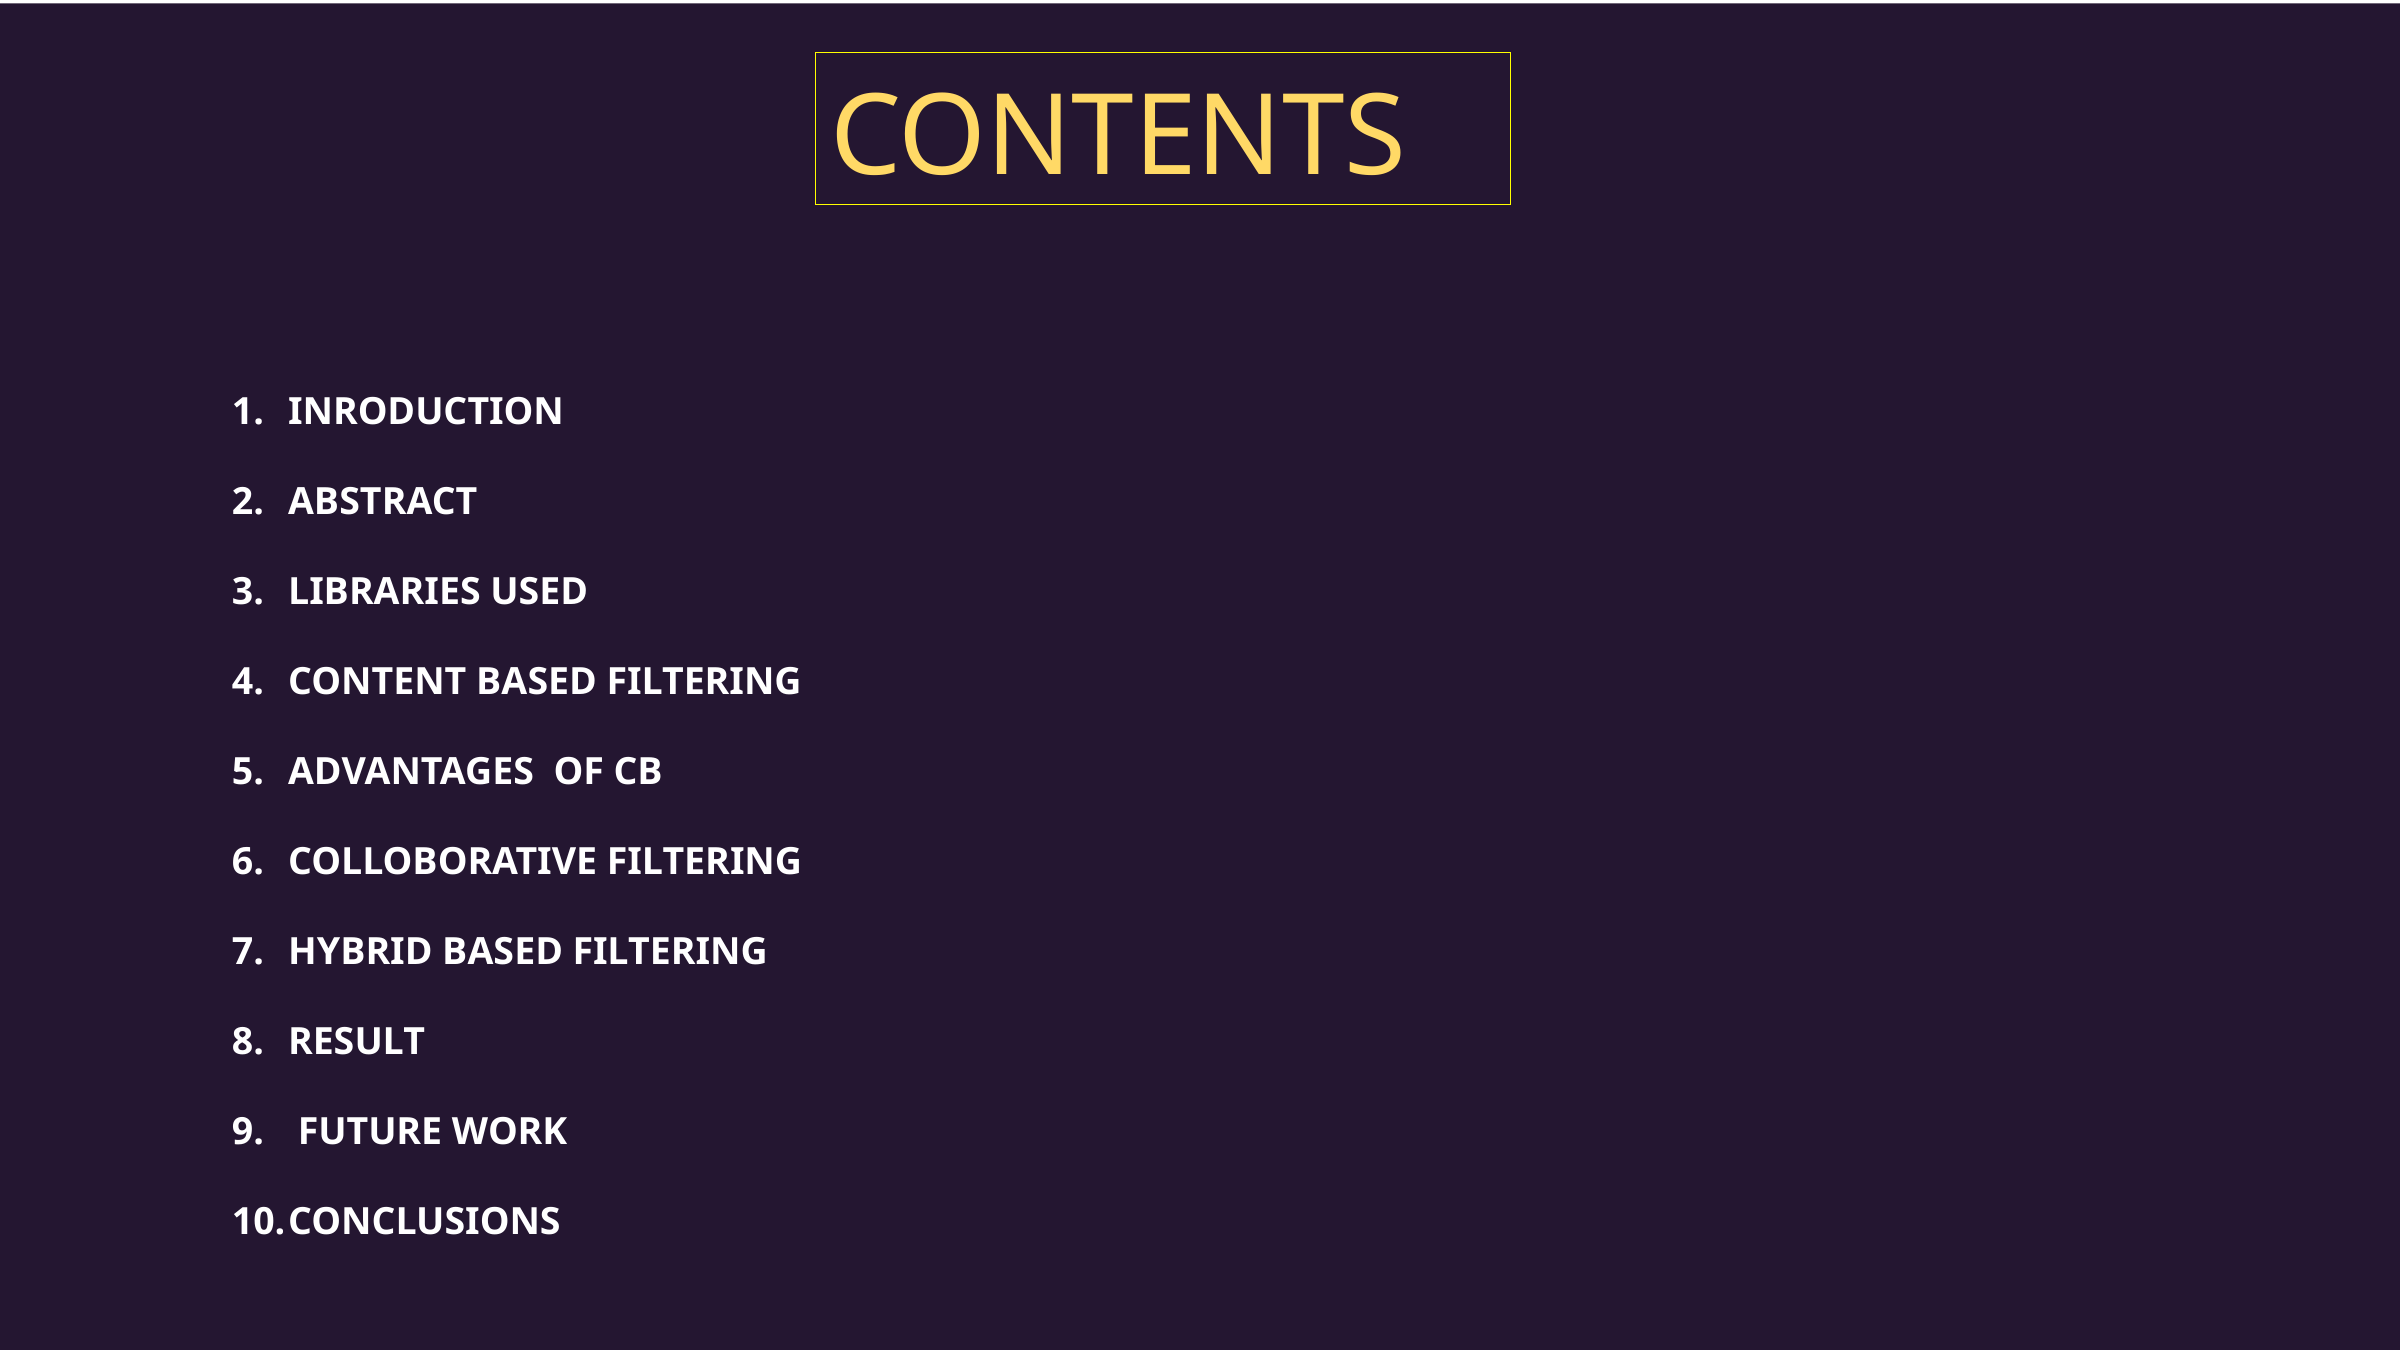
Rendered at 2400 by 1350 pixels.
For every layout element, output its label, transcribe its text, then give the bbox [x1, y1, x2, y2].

text_box CONTENTS [815, 52, 1511, 205]
text_box [0, 3, 2400, 1350]
text_box INRODUCTION ABSTRACT LIBRARIES USED CONTENT BASED FILTERING ADVANTAGES OF CB COLLOBORATIVE FILTERING HYBRID BASED FILTERING RESULT FUTURE WORK CONCLUSIONS [217, 379, 2272, 1350]
